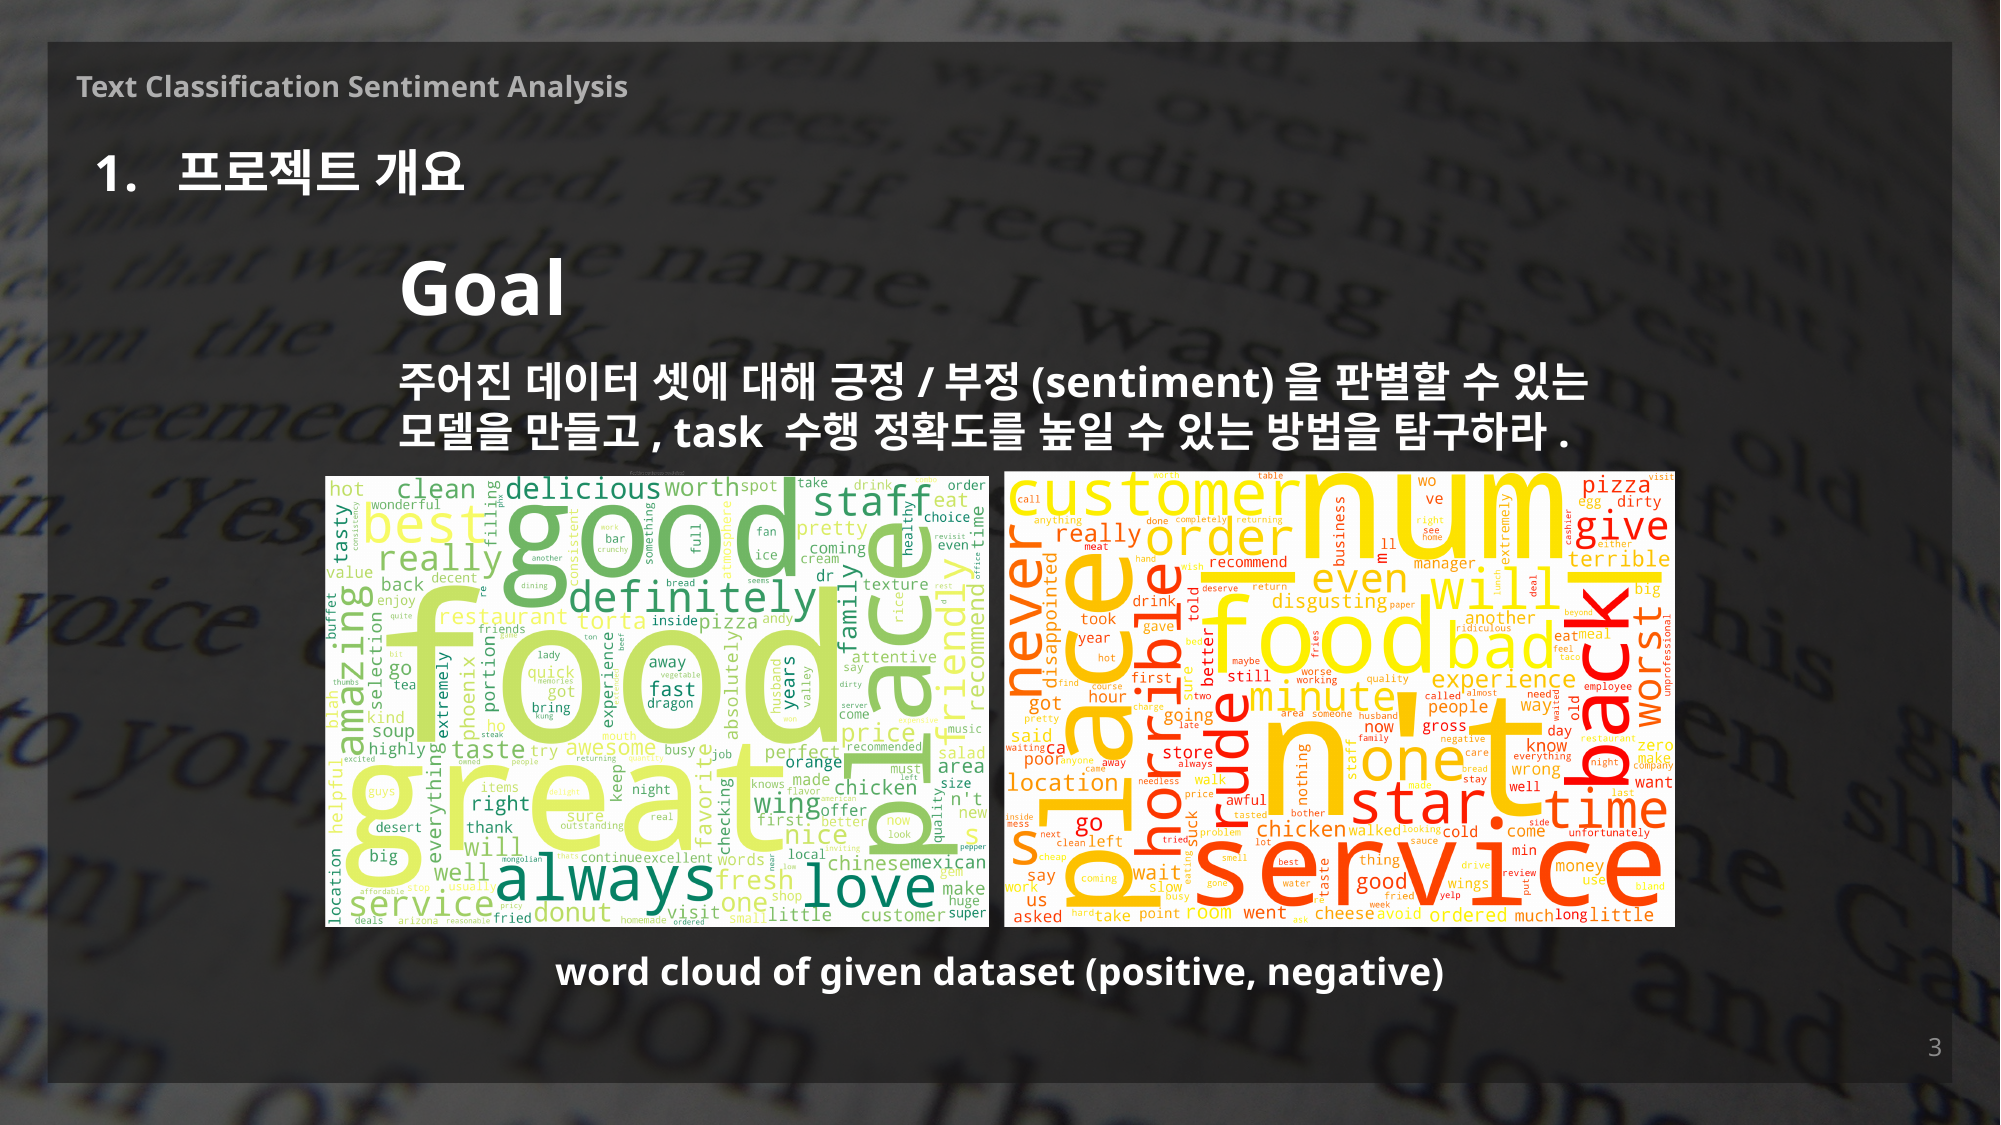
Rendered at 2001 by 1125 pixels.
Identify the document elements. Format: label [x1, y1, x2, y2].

text_box [322, 469, 1677, 929]
picture [0, 0, 2000, 1125]
